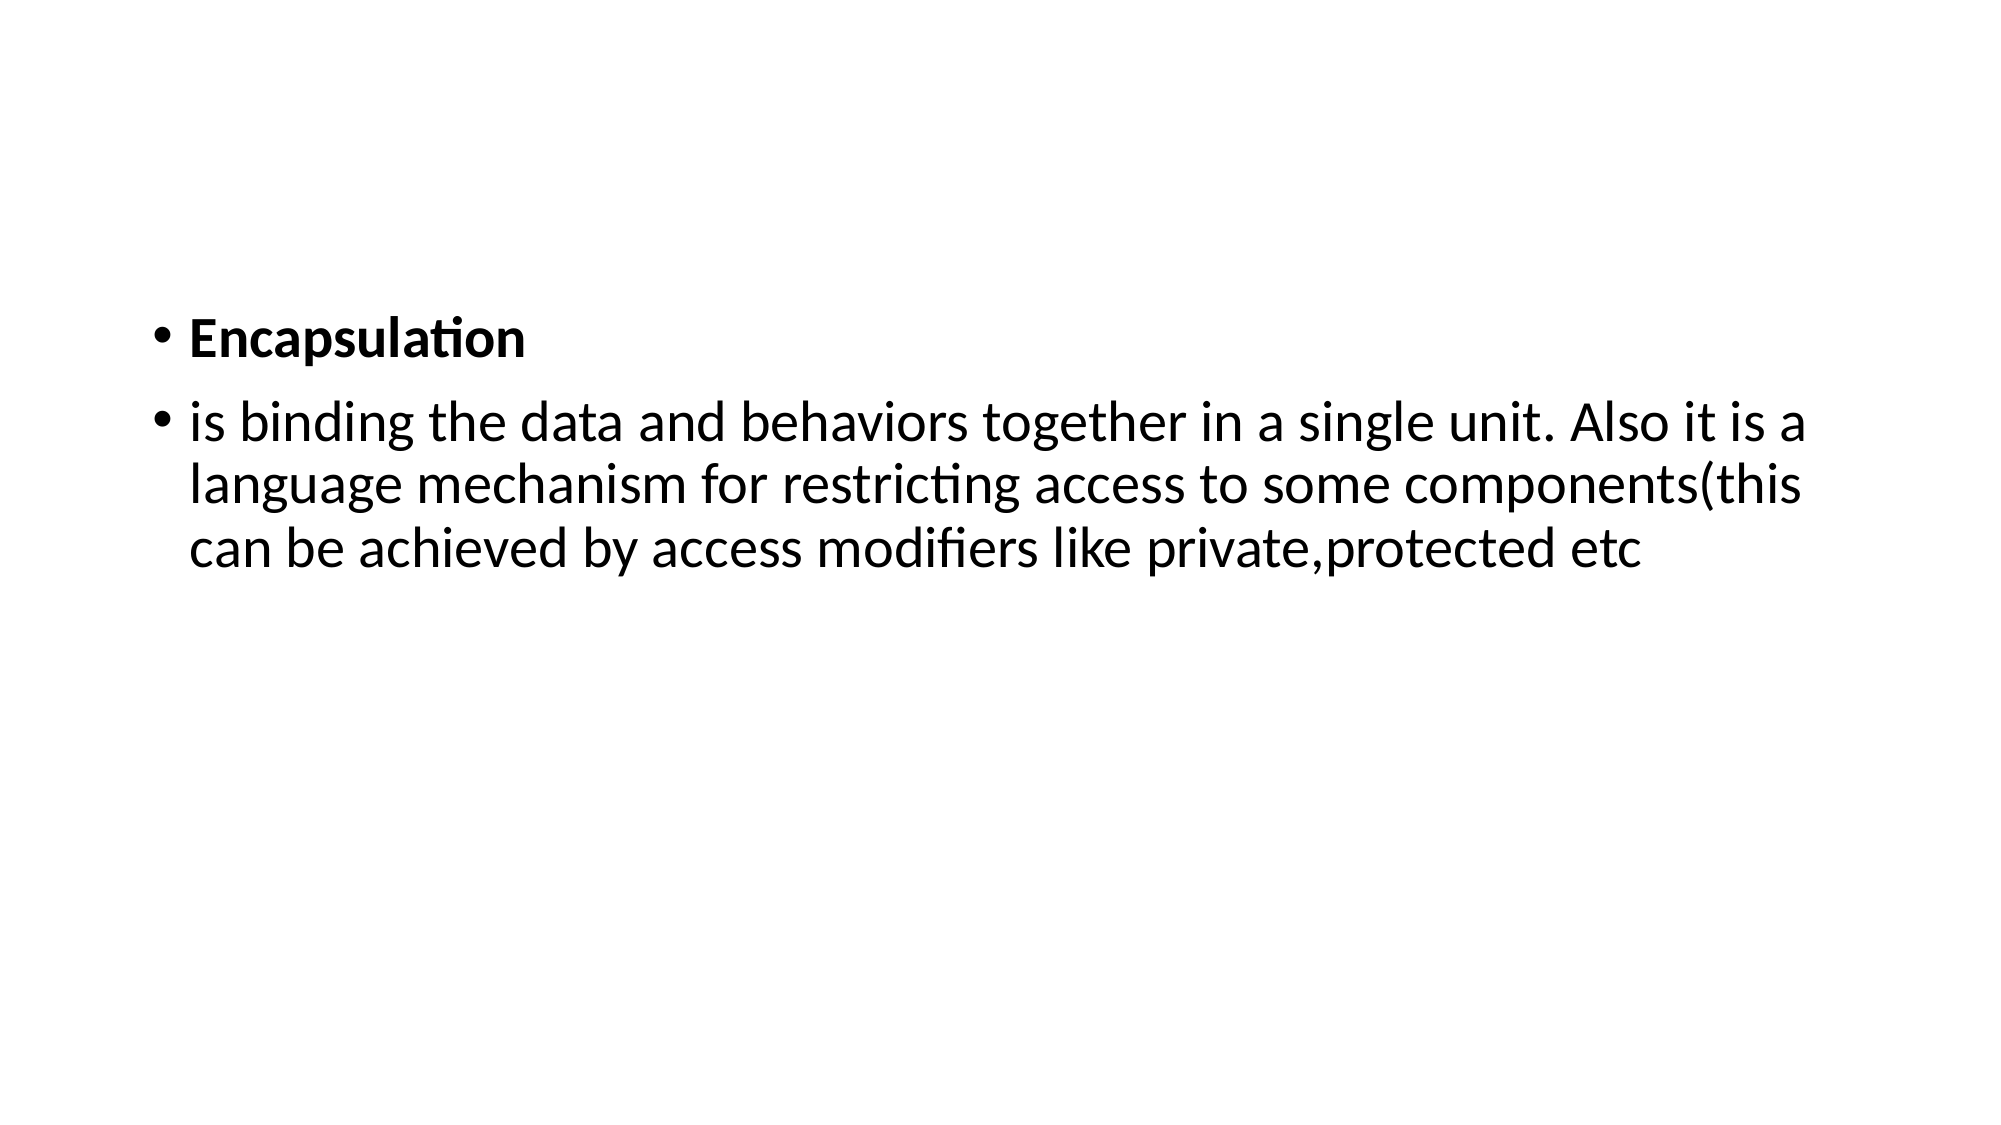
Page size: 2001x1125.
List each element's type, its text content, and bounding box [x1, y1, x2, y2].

list Encapsulation is binding the data and behaviors together in a single unit. Also it is a language mechanism for restricting access to some components(this can be achieved by access modifiers like private,protected etc [137, 299, 1863, 1014]
